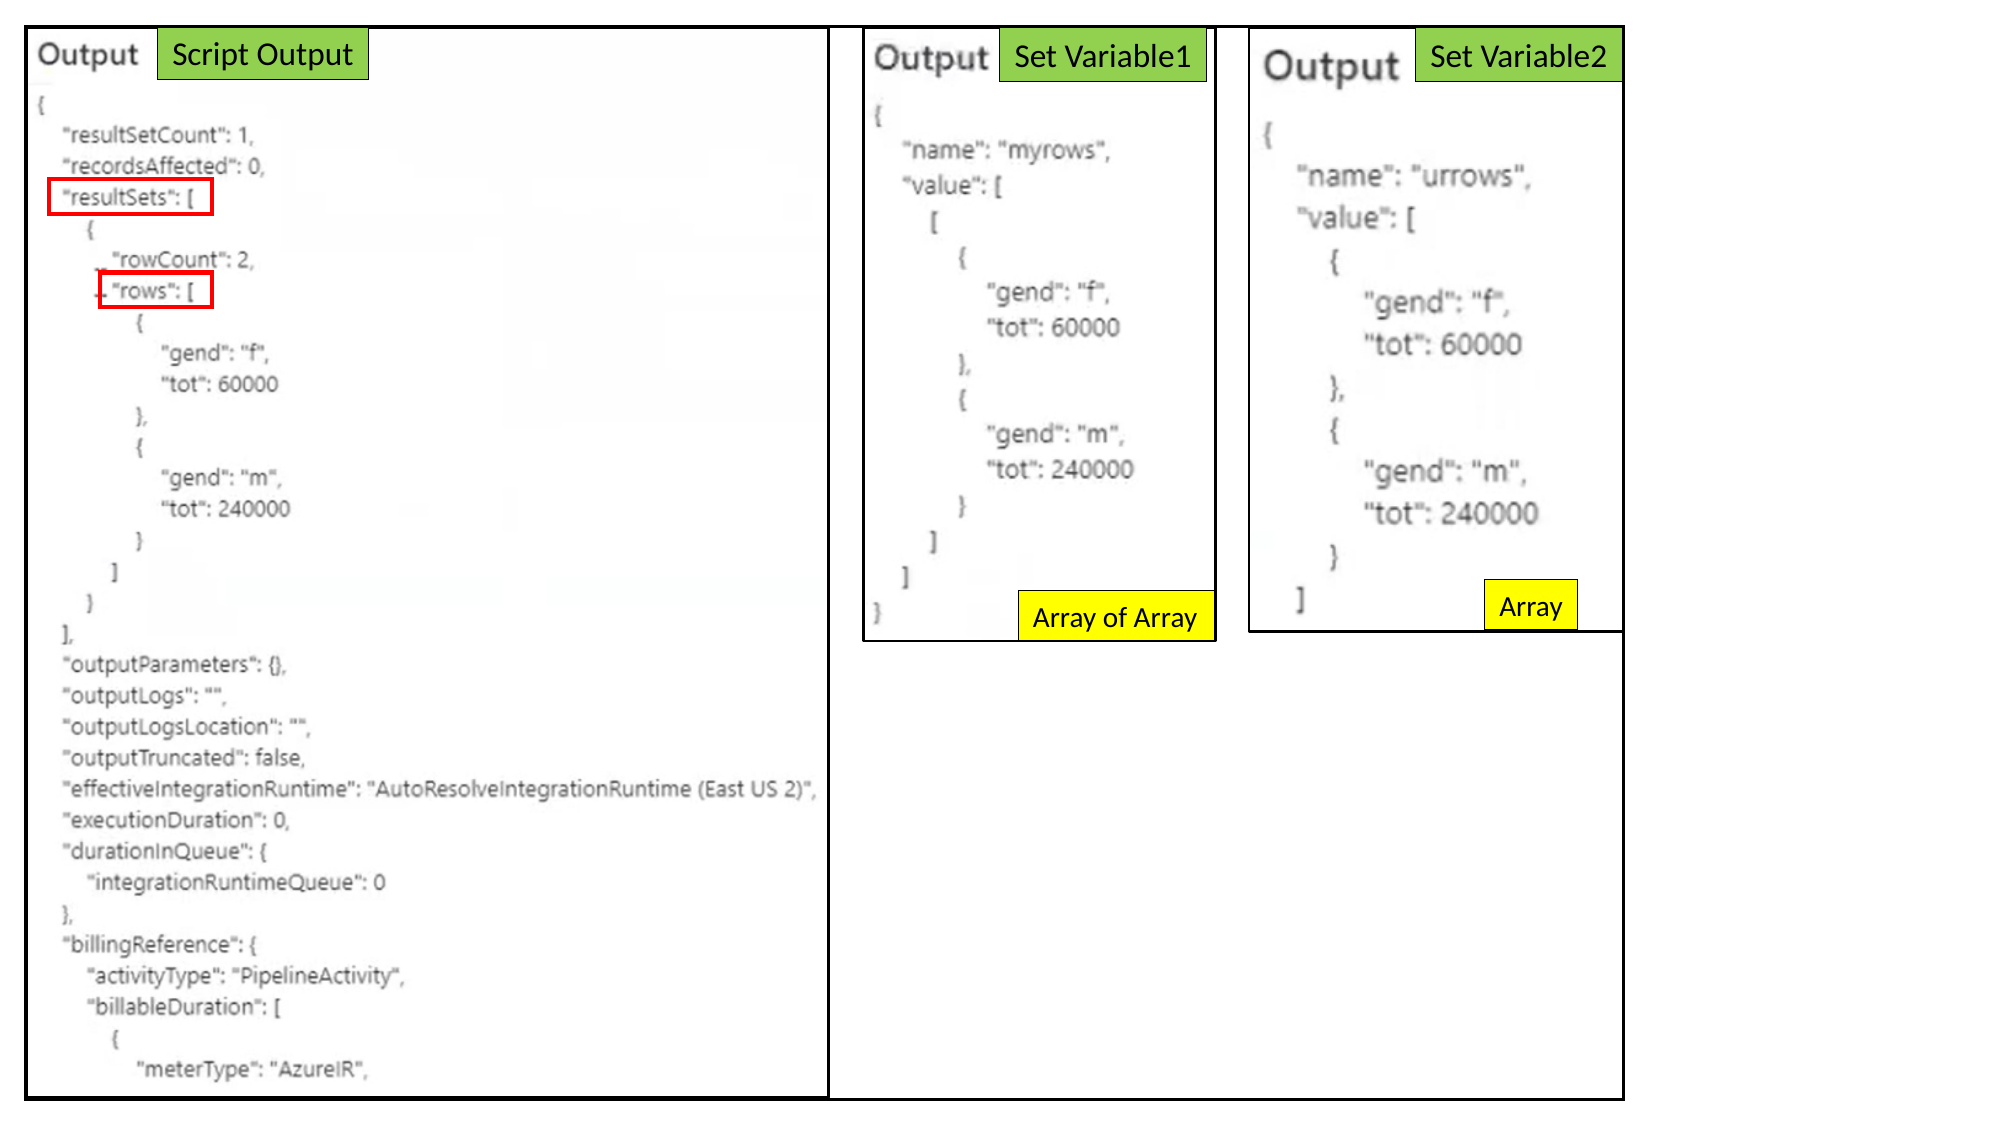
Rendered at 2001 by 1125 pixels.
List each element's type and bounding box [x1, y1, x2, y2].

picture [864, 28, 1215, 640]
picture [1250, 28, 1623, 631]
picture [27, 28, 828, 1097]
text_box [24, 25, 1625, 1101]
